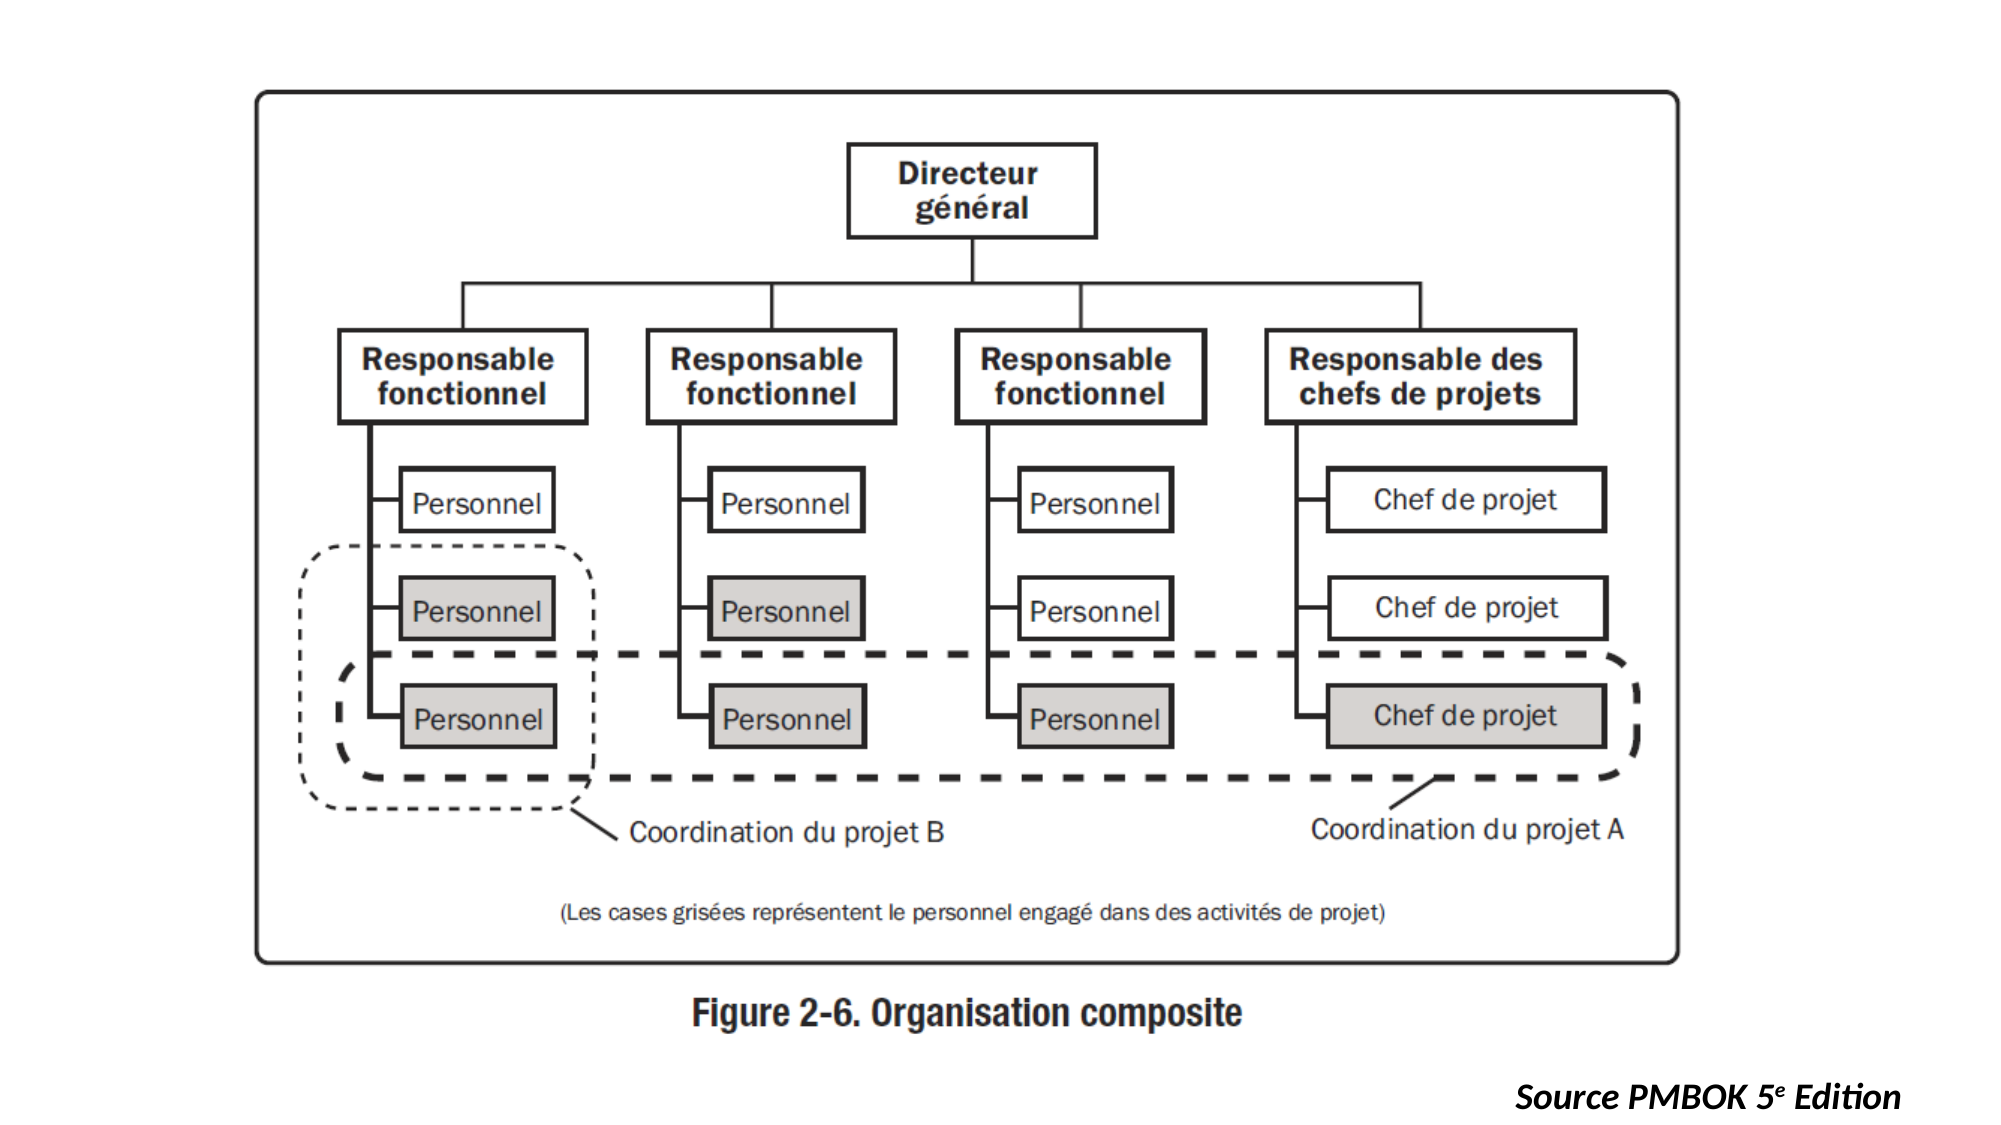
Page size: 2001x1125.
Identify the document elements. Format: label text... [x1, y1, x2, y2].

picture [249, 78, 1750, 1047]
text_box Source PMBOK 5e Edition [1500, 1064, 2000, 1125]
